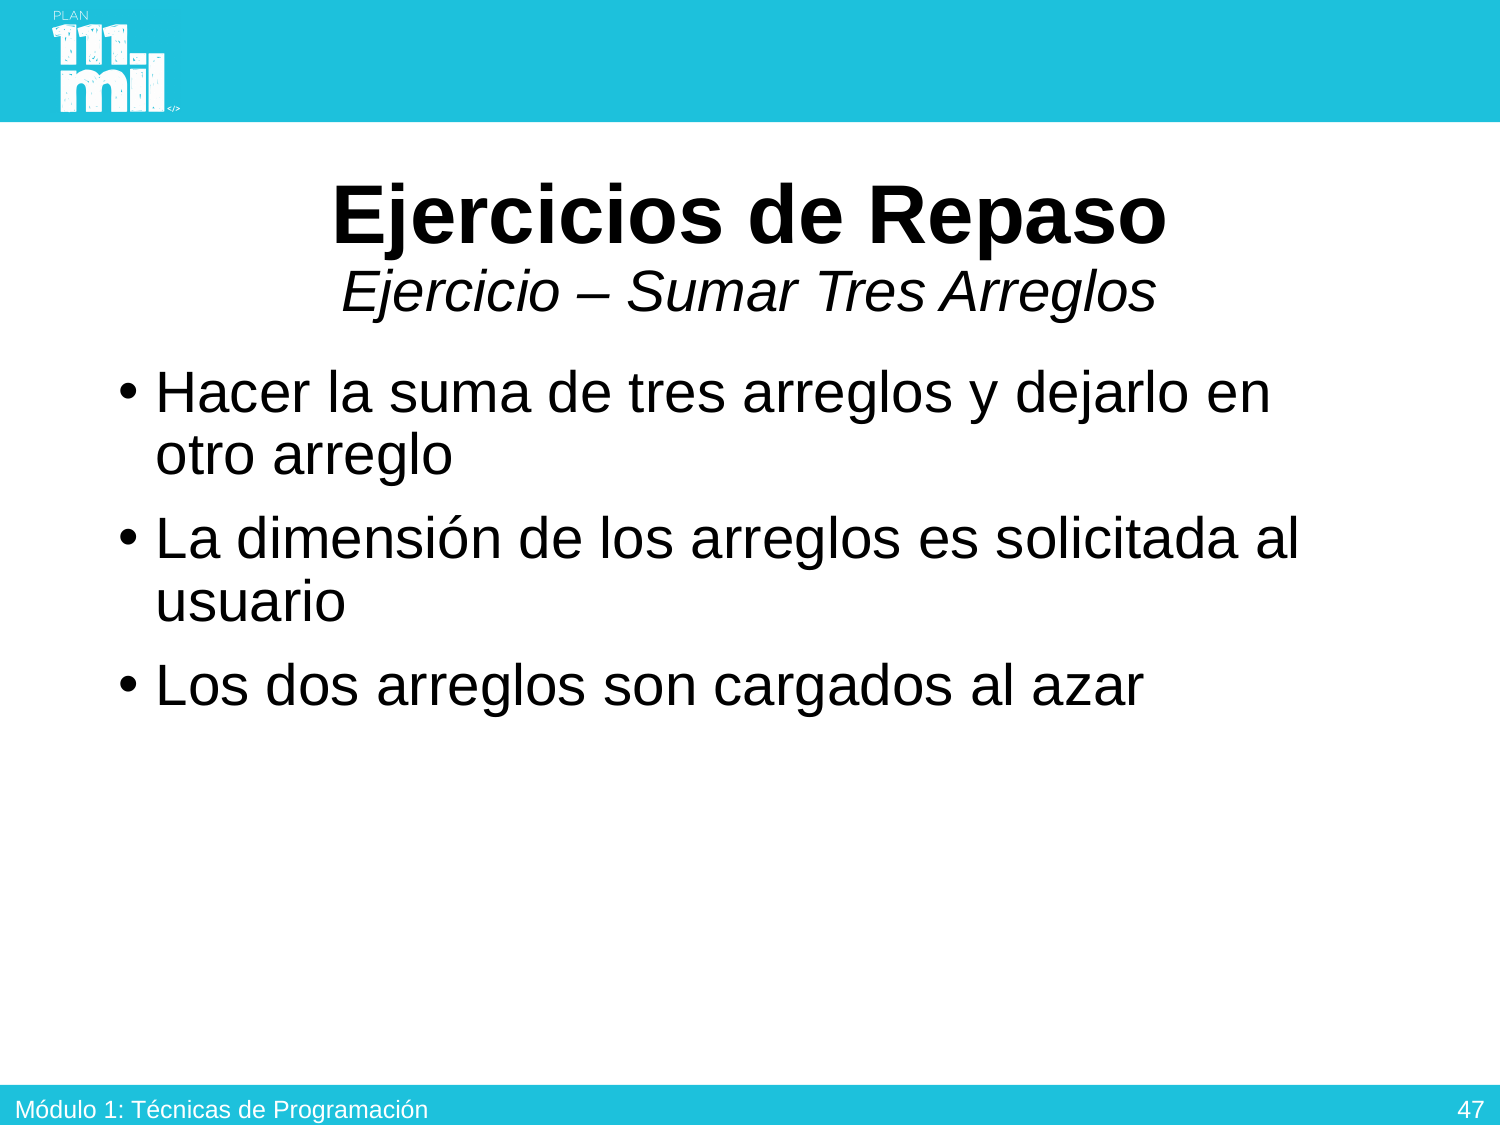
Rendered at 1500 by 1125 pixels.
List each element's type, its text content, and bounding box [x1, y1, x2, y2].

title Ejercicios de Repaso Ejercicio – Sumar Tres Arreglos [103, 147, 1397, 348]
slide_number 46 [1162, 1078, 1500, 1125]
list Hacer la suma de tres arreglos y dejarlo en otro arreglo La dimensión de los arreglos es solicitada al usuario Los dos arreglos son cargados al azar [103, 354, 1397, 1069]
footer Módulo 1: Técnicas de Programación [0, 1078, 507, 1125]
